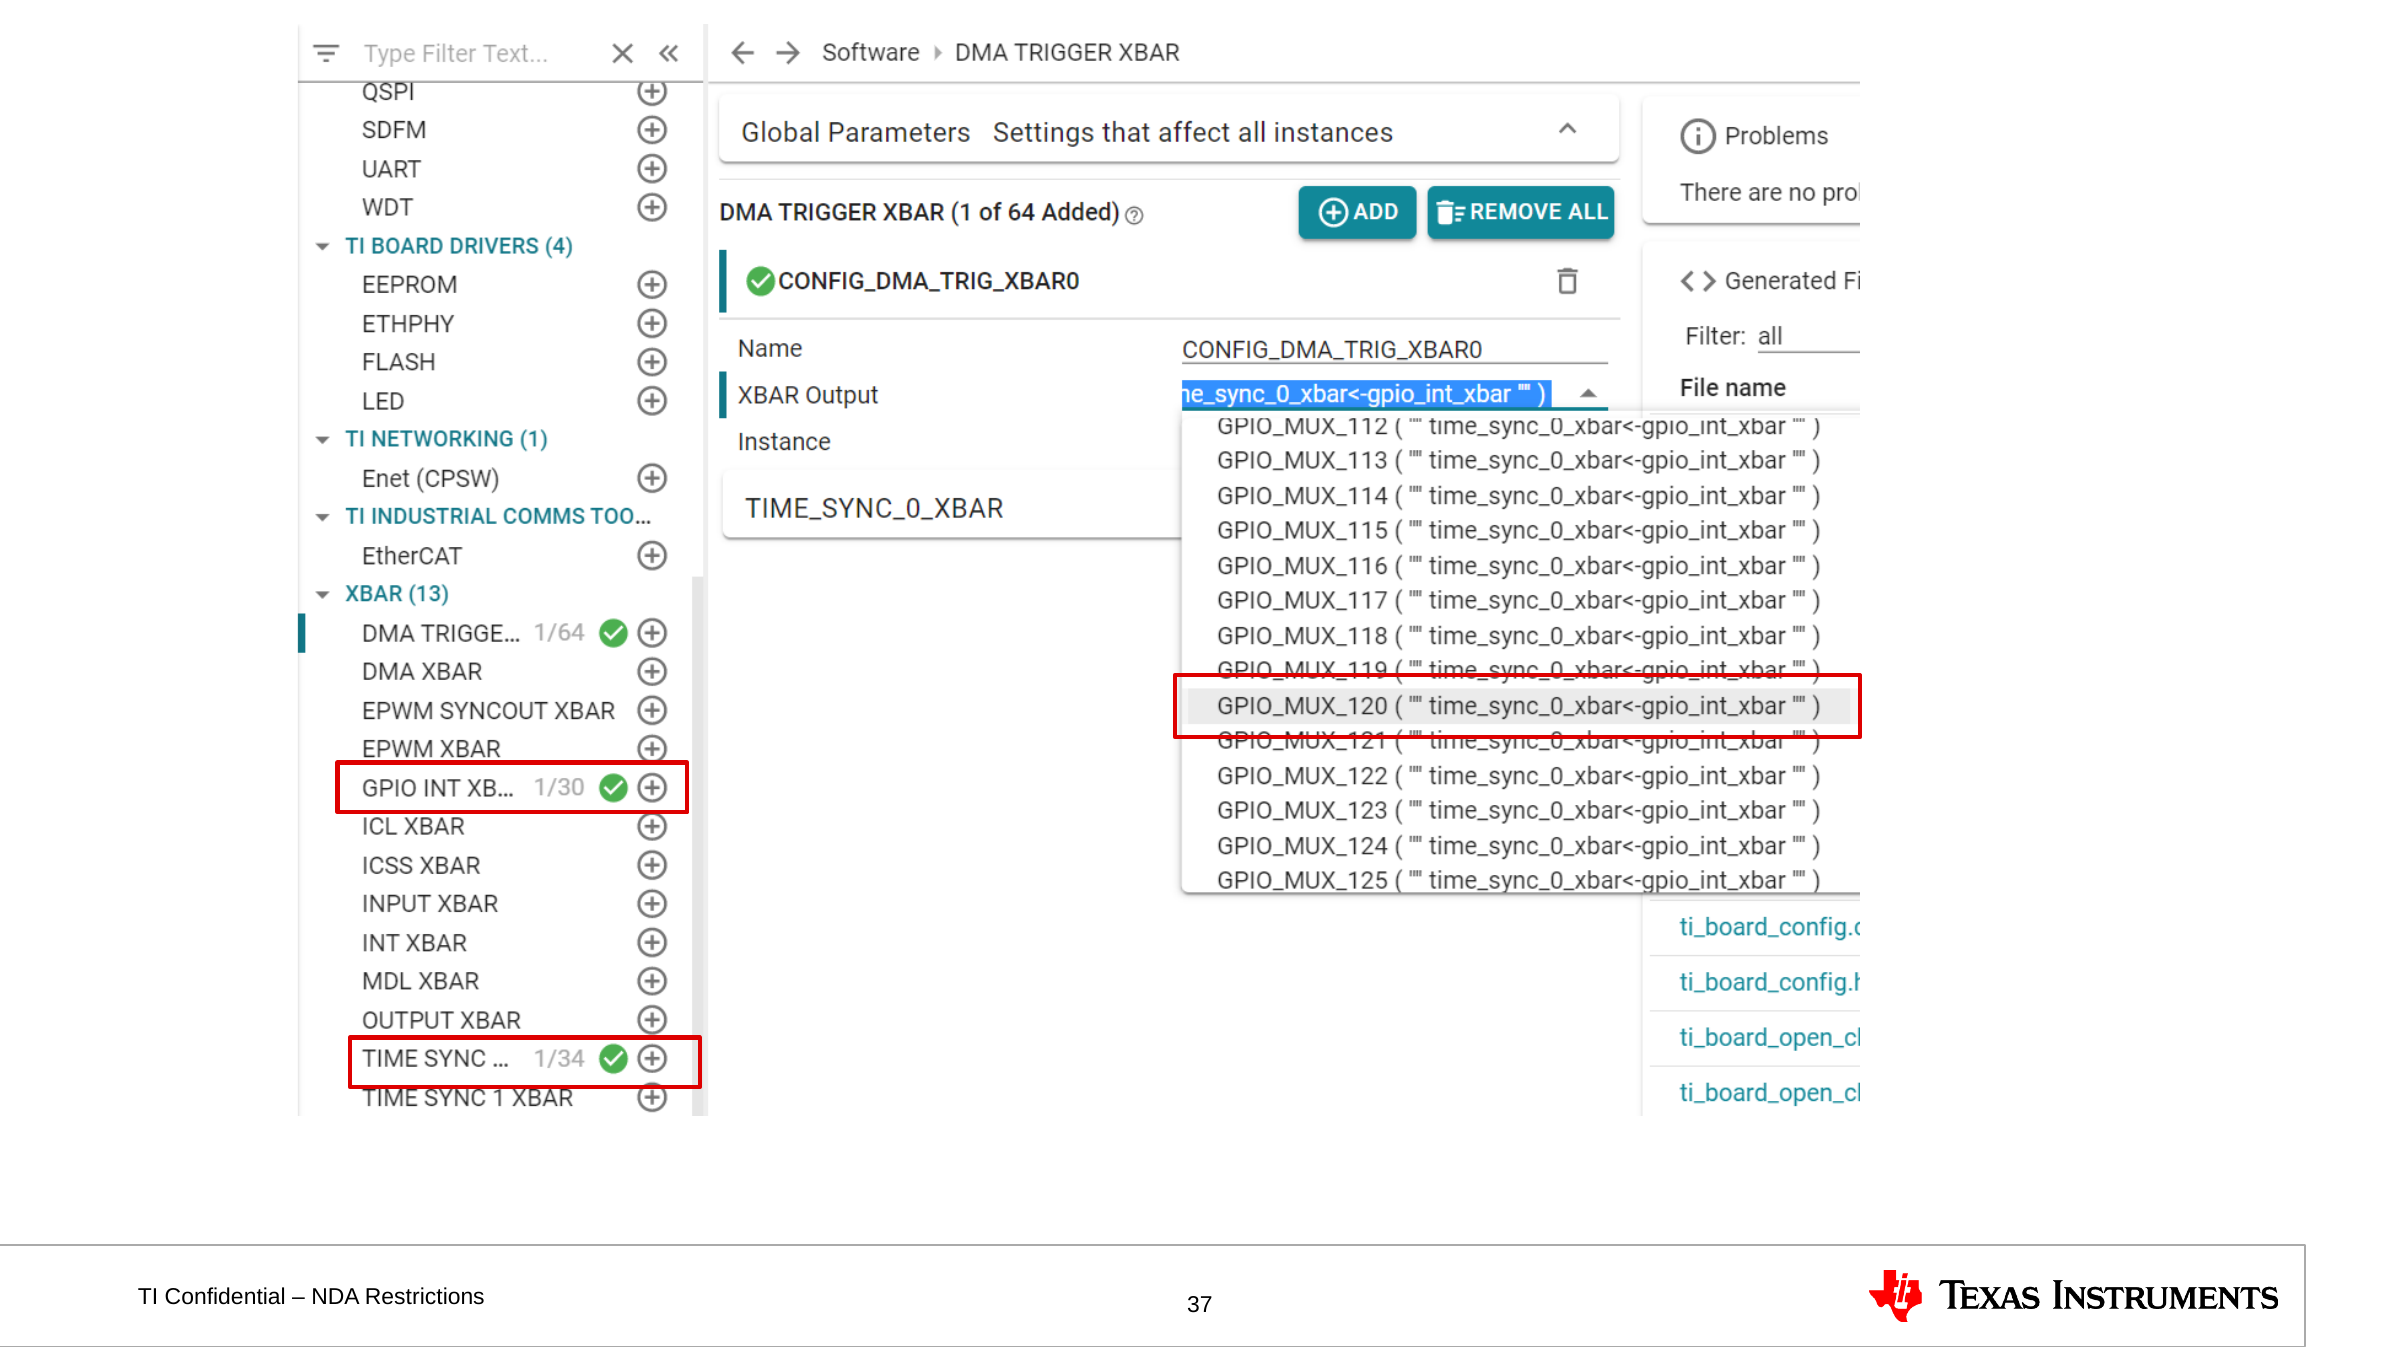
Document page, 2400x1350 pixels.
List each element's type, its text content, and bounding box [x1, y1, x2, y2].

picture [287, 24, 1861, 1116]
text_box <number> [919, 1279, 1480, 1320]
picture [1869, 1270, 2278, 1322]
